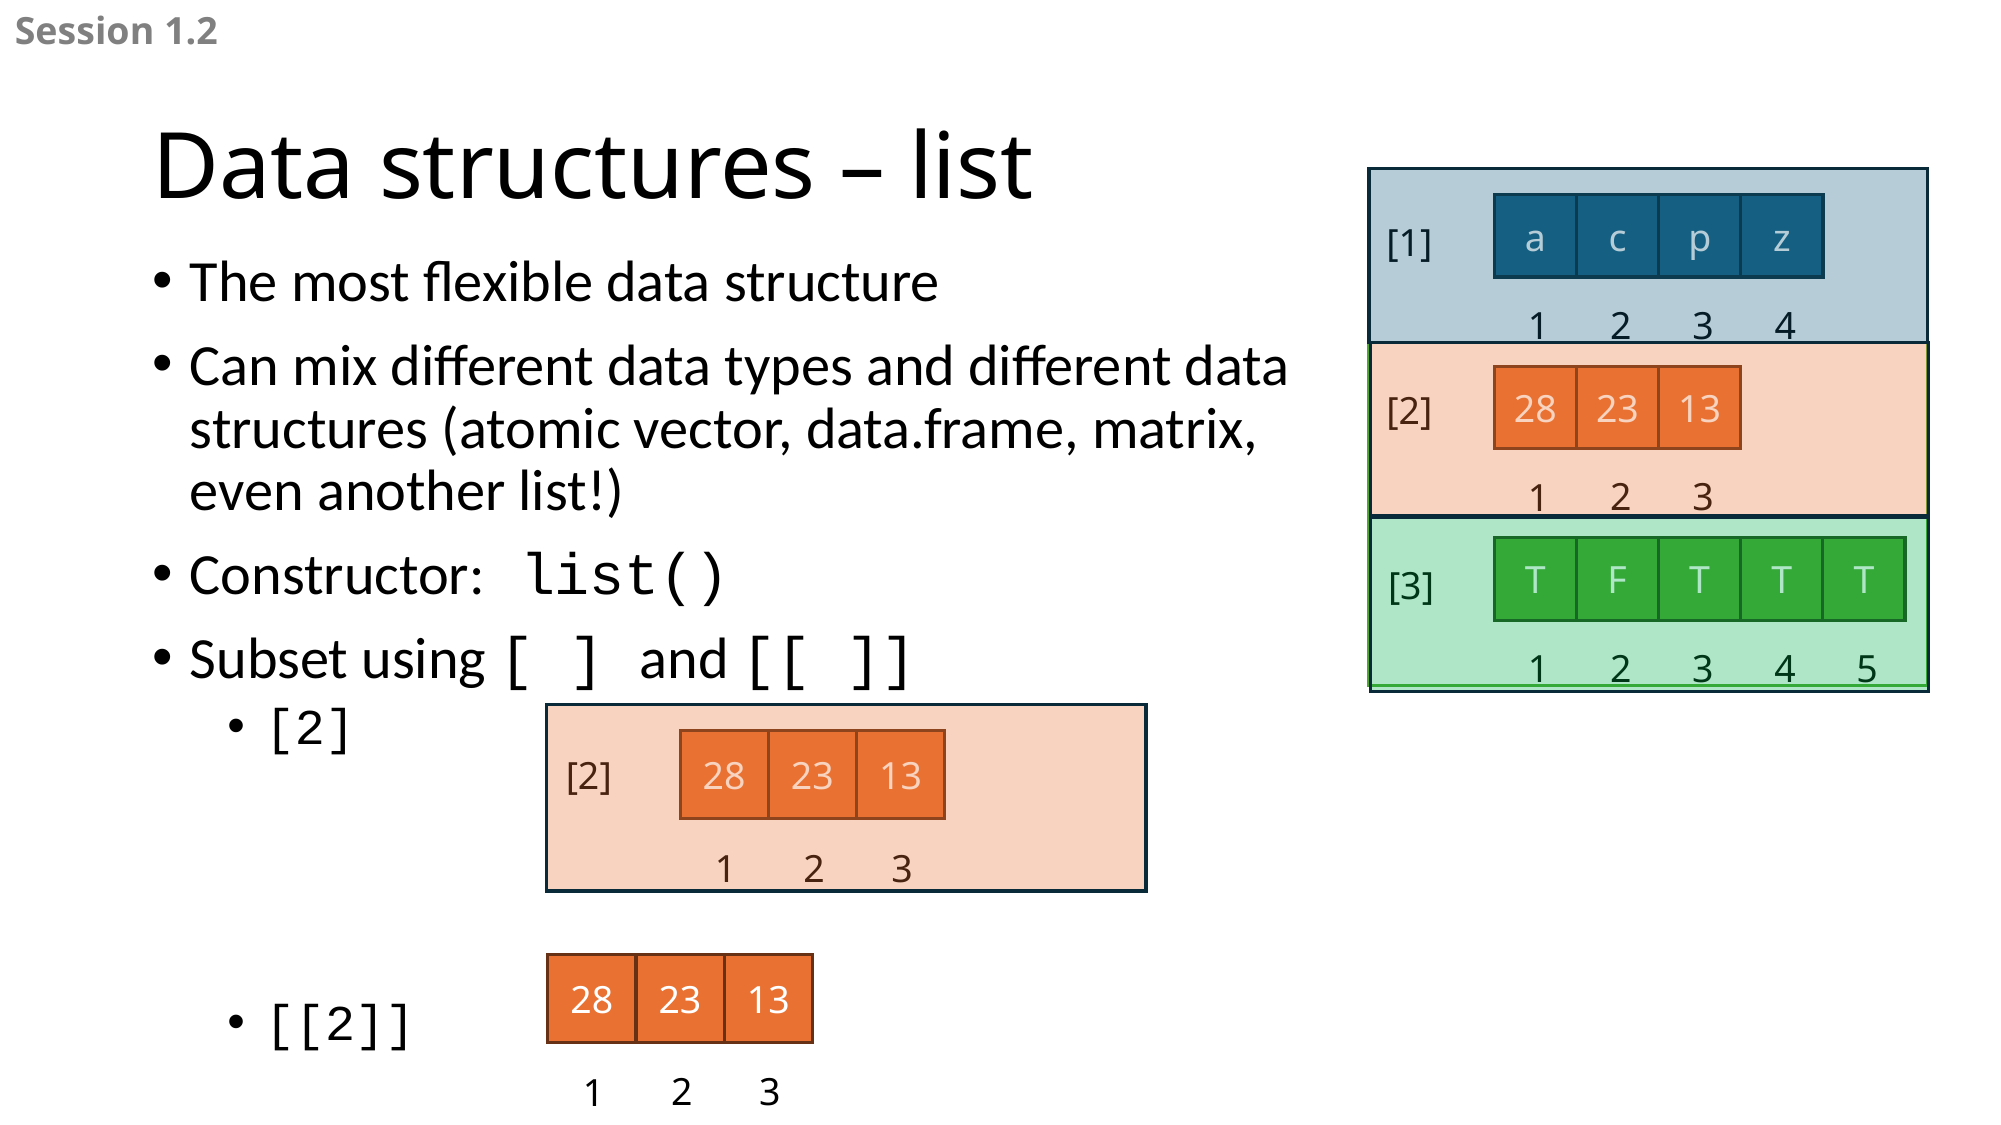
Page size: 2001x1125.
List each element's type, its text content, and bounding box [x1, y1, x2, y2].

list The most flexible data structure Can mix different data types and different data structures (atomic vector, data.frame, matrix, even another list!) Constructor: list() Subset using [ ] and [[ ]] [2] [[2]] [137, 243, 1348, 1066]
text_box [545, 703, 1147, 892]
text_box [547, 953, 813, 1114]
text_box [1368, 168, 1930, 692]
title Data structures – list [137, 59, 1863, 278]
text_box Session 1.2 [0, 0, 326, 60]
